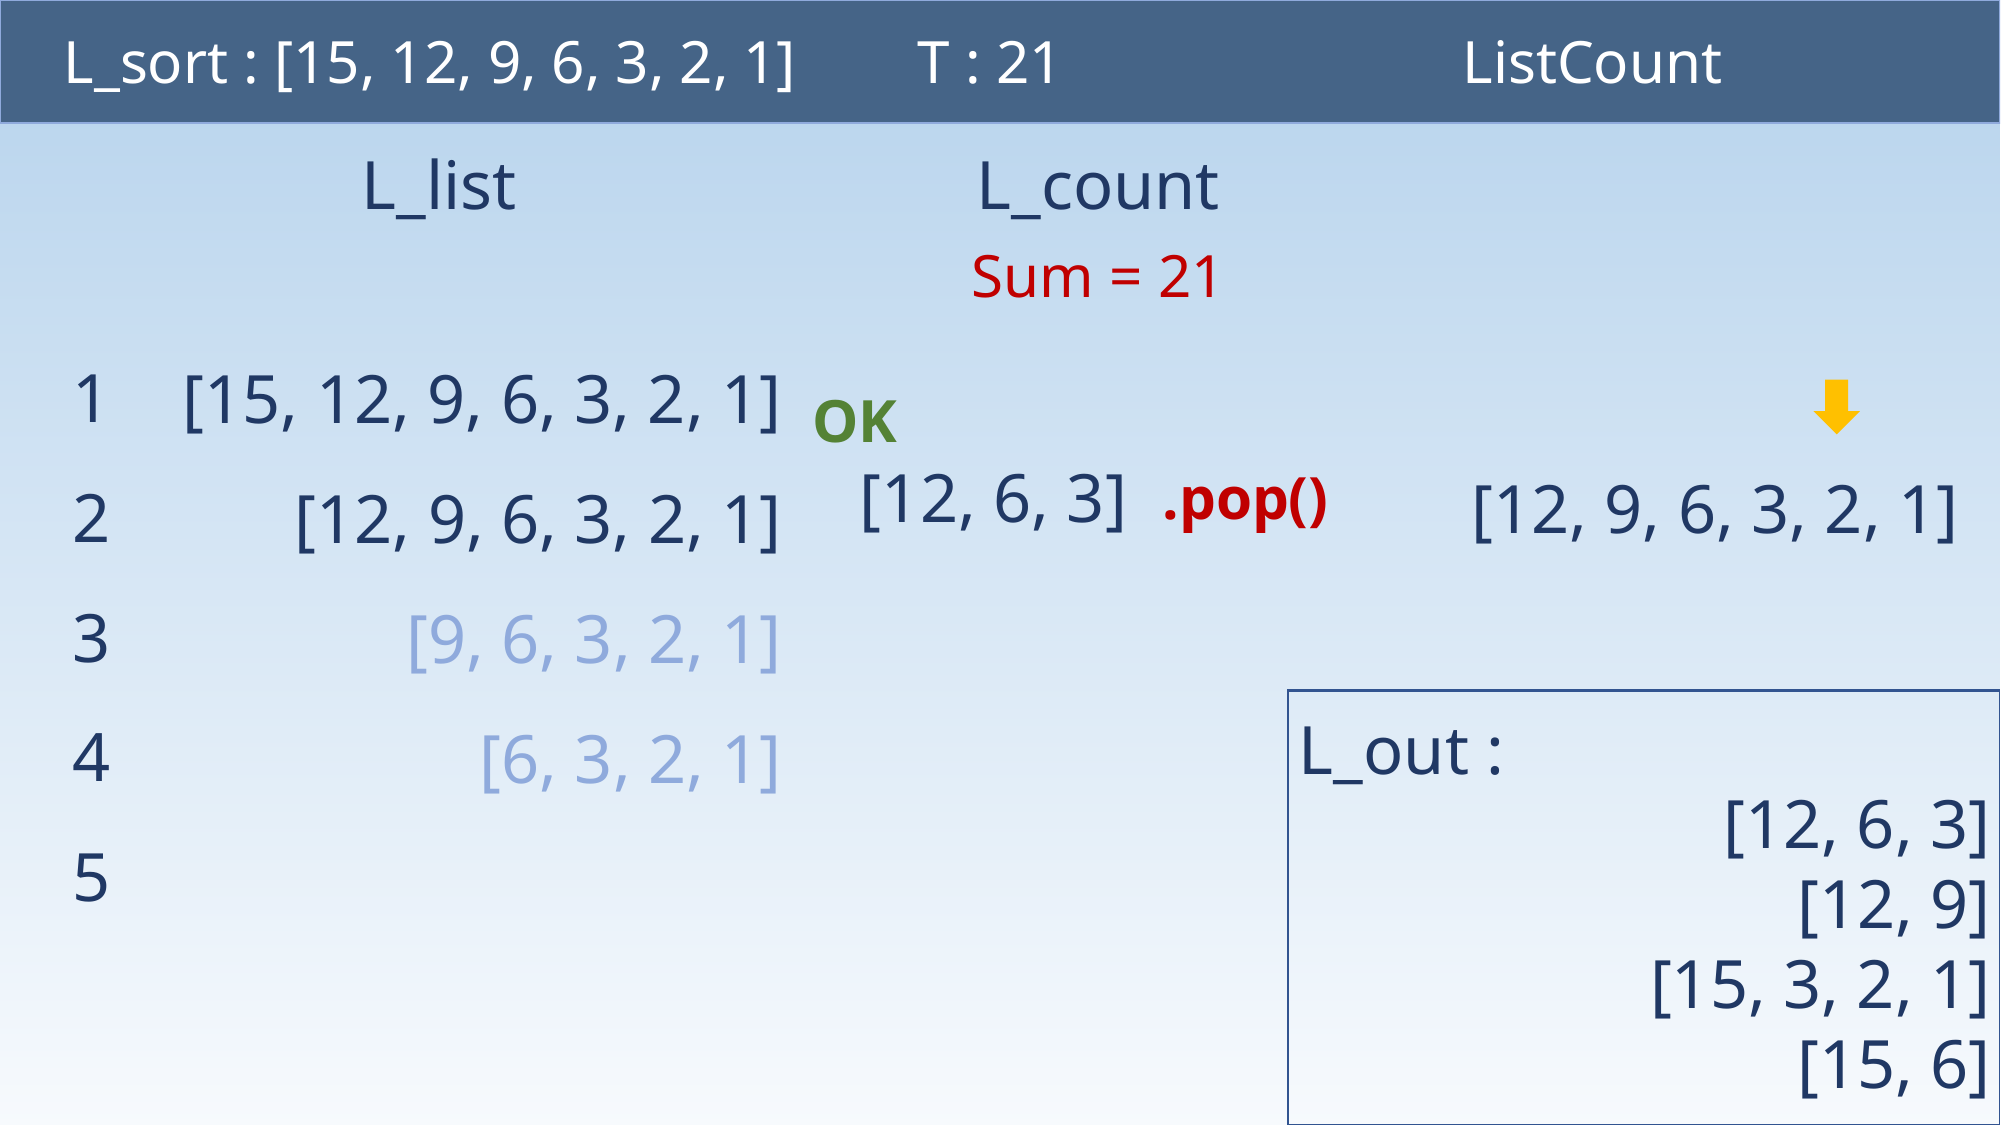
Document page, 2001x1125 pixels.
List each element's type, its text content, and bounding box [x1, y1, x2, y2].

text_box ﻿﻿L_list [346, 135, 532, 231]
text_box .pop() [1148, 453, 1344, 539]
text_box [1287, 689, 2000, 1125]
text_box ﻿[15, 12, 9, 6, 3, 2, 1] ﻿[12, 9, 6, 3, 2, 1] ﻿[9, 6, 3, 2, 1] ﻿[6, 3, 2, 1] [160, 309, 797, 804]
text_box Sum = 21 [957, 232, 1240, 317]
text_box [1810, 378, 1863, 419]
text_box ﻿[12, 9, 6, 3, 2, 1] [1456, 419, 1974, 555]
text_box ﻿ListCount [1447, 18, 1737, 103]
text_box ﻿L_out : [1283, 700, 1287, 796]
text_box OK [797, 376, 912, 462]
text_box ﻿[12, 6, 3]﻿﻿ ﻿[12, 9]﻿﻿ [15, 3, 2, 1] [15, 6] [1635, 774, 2000, 1110]
text_box ﻿[12, 6, 3] [845, 448, 1143, 544]
text_box ﻿L_sort : ﻿[15, 12, 9, 6, 3, 2, 1] T : 21 [49, 18, 1079, 103]
text_box 1 2 3 4 5 [57, 308, 126, 923]
text_box ﻿L_count [961, 135, 1235, 231]
